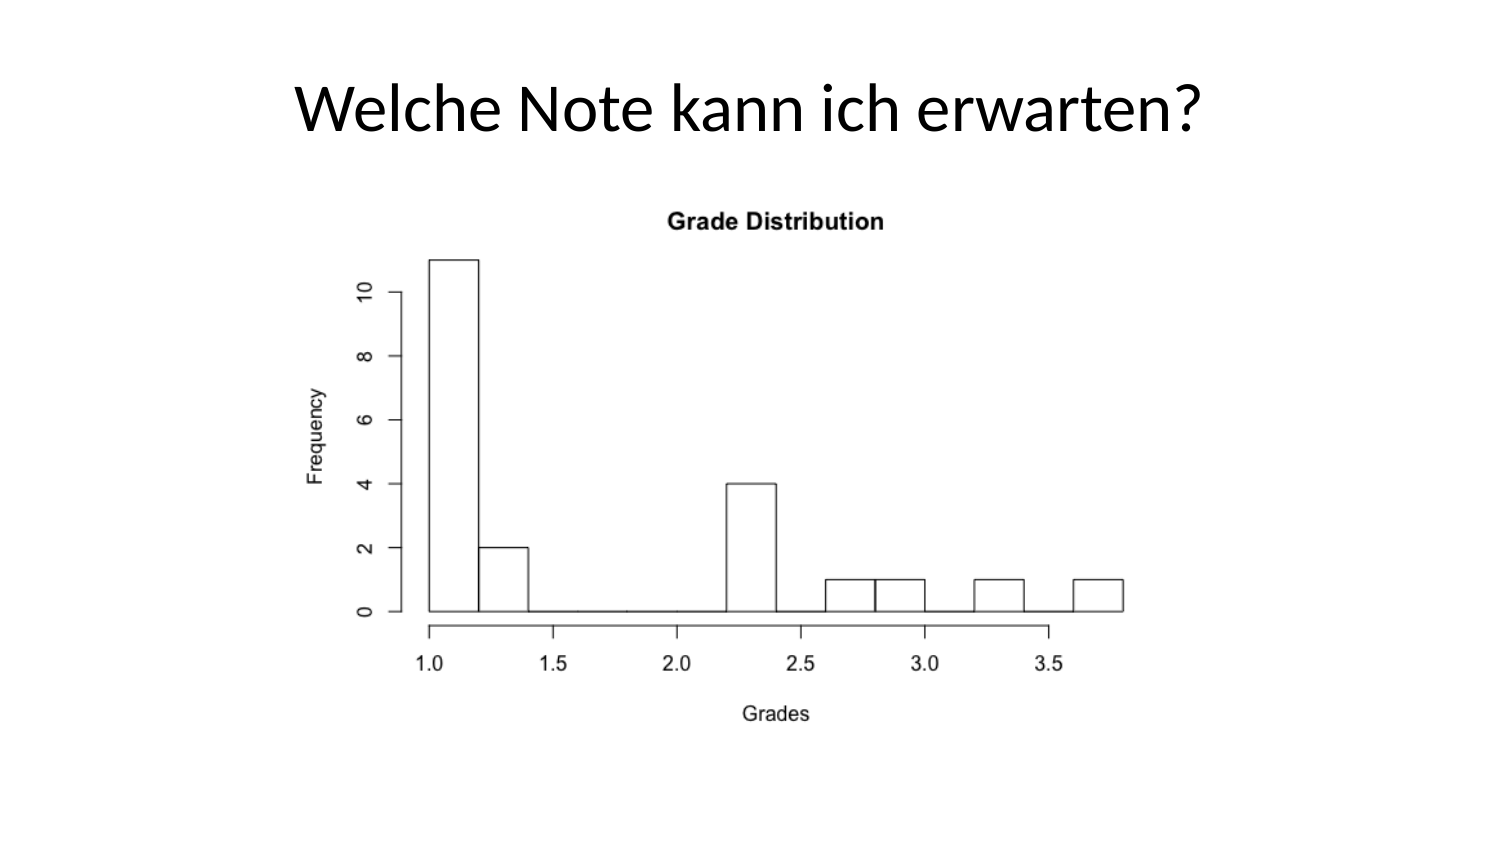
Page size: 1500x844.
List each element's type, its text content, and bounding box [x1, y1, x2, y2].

picture [299, 195, 1203, 753]
title Welche Note kann ich erwarten? [75, 33, 1425, 175]
